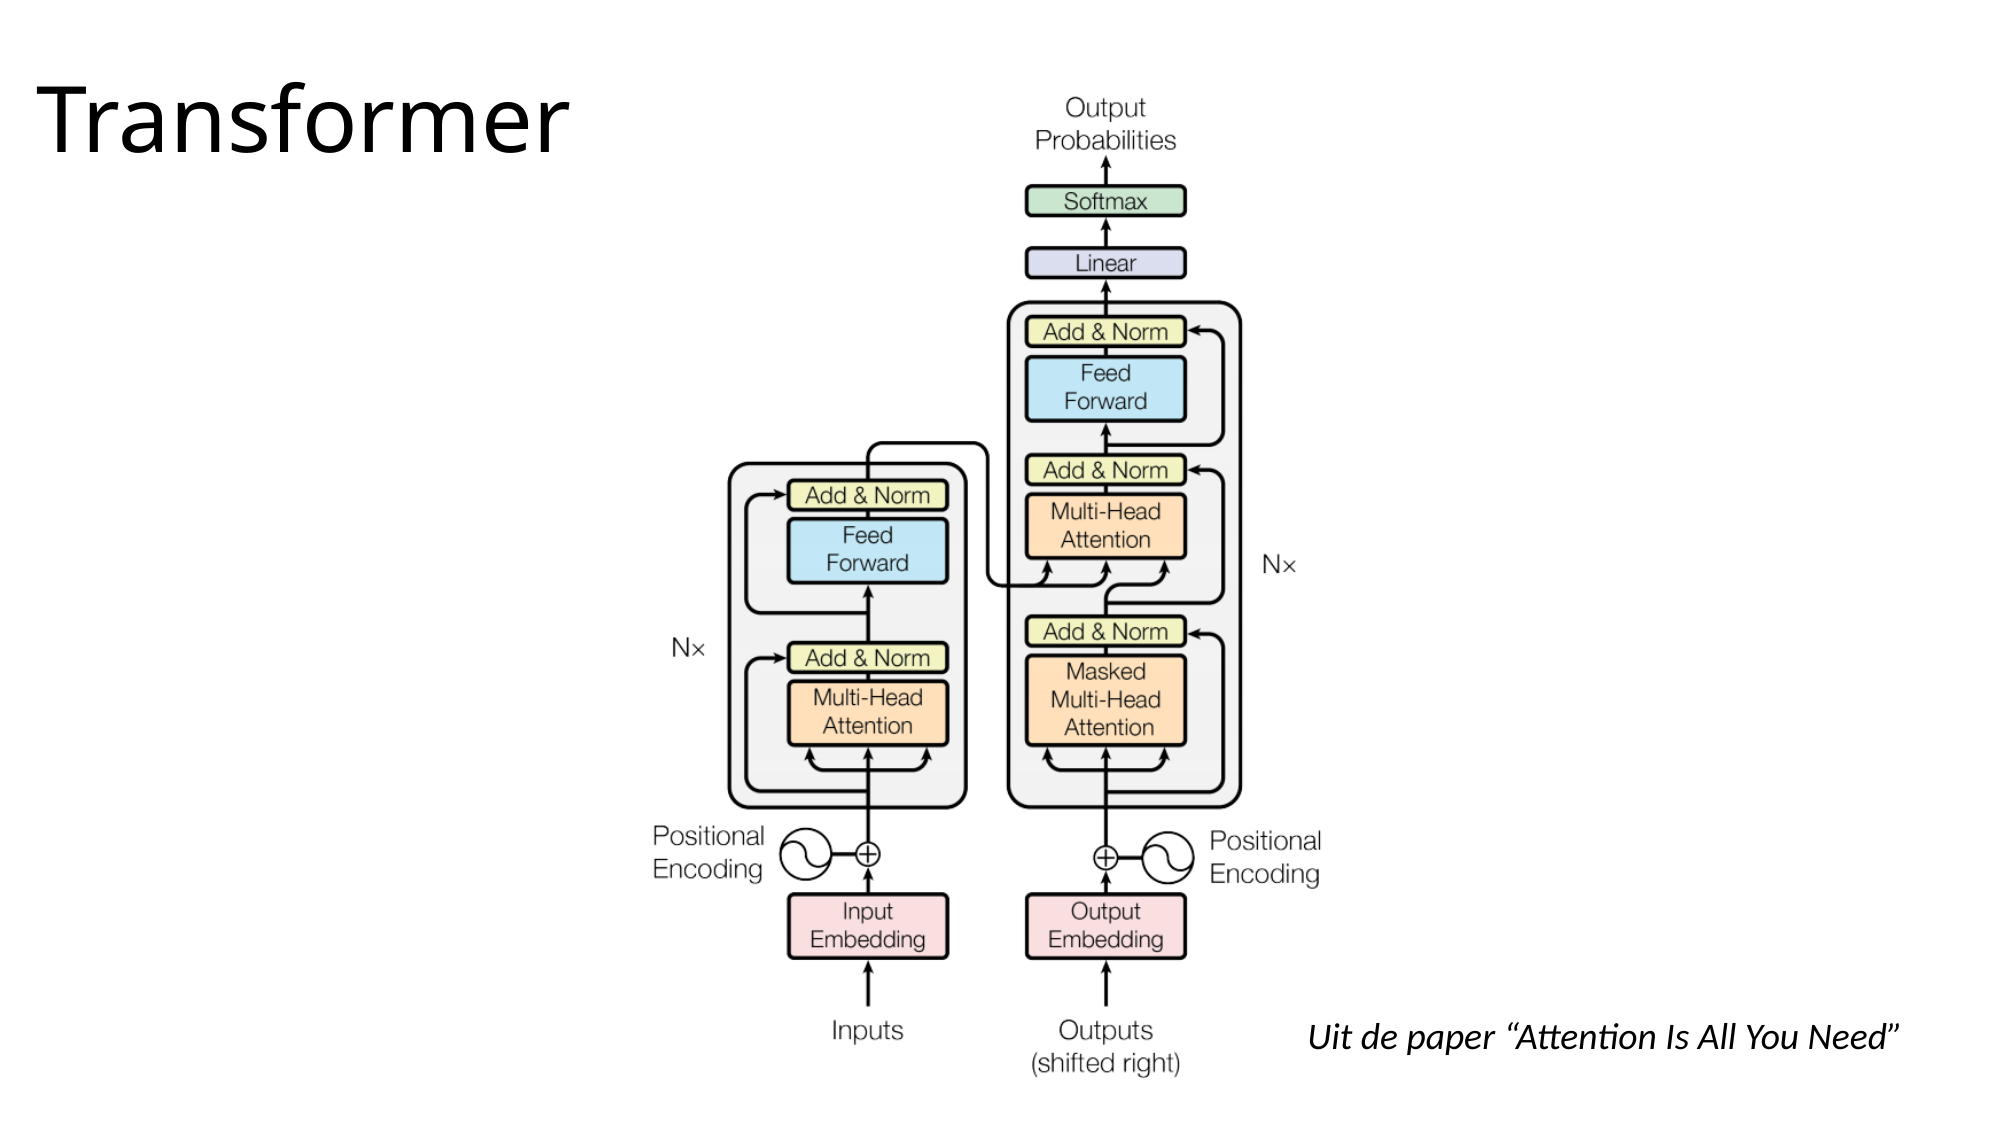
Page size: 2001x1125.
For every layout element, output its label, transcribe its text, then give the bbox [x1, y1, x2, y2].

title Transformer [21, 13, 1747, 232]
text_box Uit de paper “Attention Is All You Need” [1421, 1004, 1940, 1065]
picture [579, 59, 1421, 1108]
